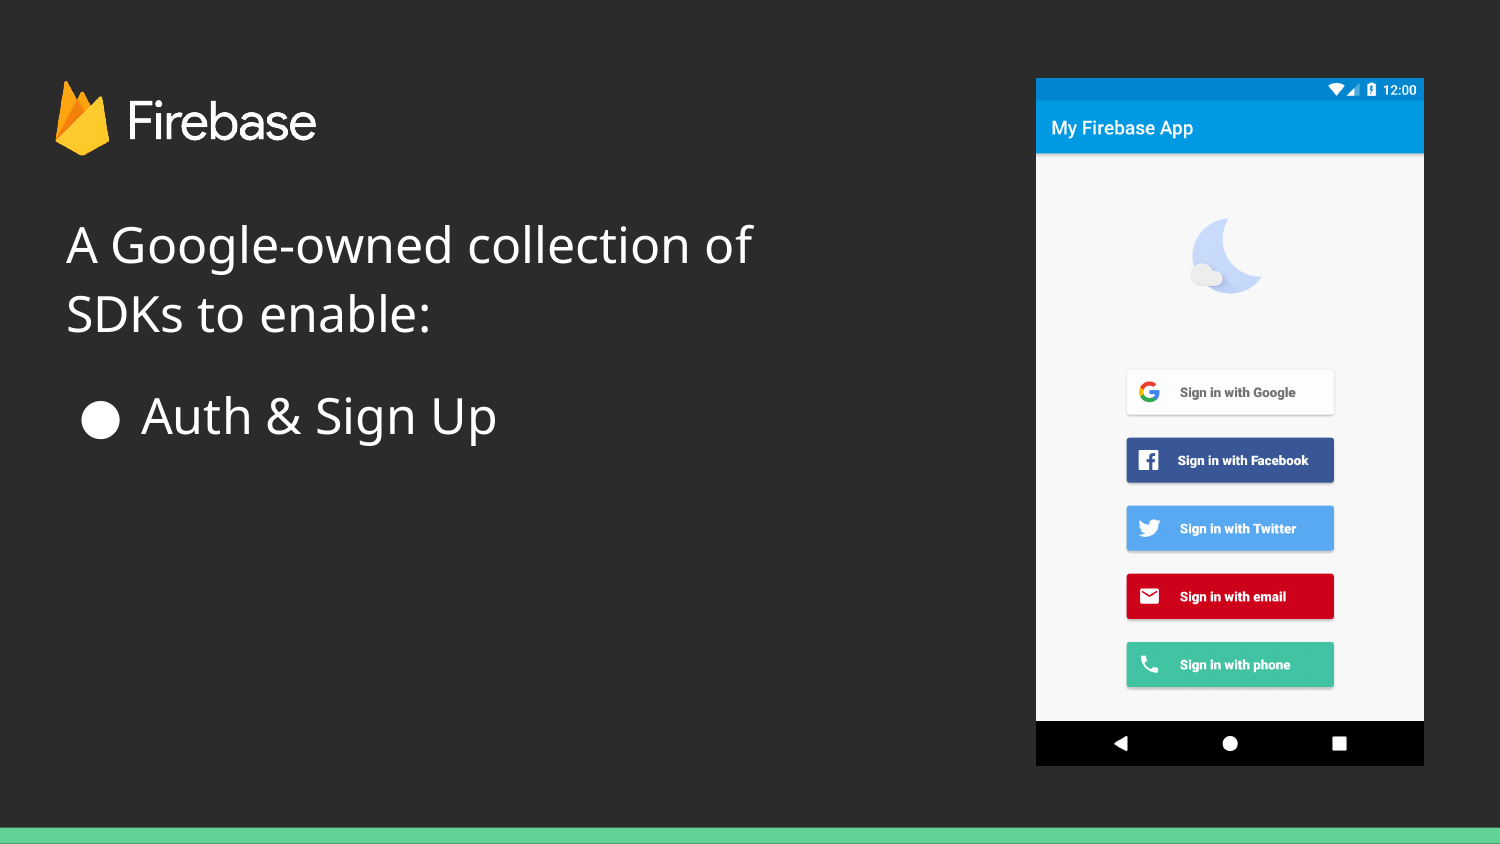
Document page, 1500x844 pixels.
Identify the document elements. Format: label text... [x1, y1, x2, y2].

picture [1127, 125, 1134, 134]
picture [1036, 154, 1424, 766]
list A Google-owned collection of SDKs to enable: Auth & Sign Up [51, 189, 782, 750]
picture [1062, 121, 1066, 134]
picture [1185, 125, 1190, 137]
picture [1174, 125, 1180, 138]
picture [1162, 127, 1170, 132]
picture [1053, 121, 1058, 134]
picture [1036, 77, 1424, 99]
picture [0, 24, 371, 215]
picture [1084, 121, 1091, 134]
picture [1116, 121, 1122, 134]
